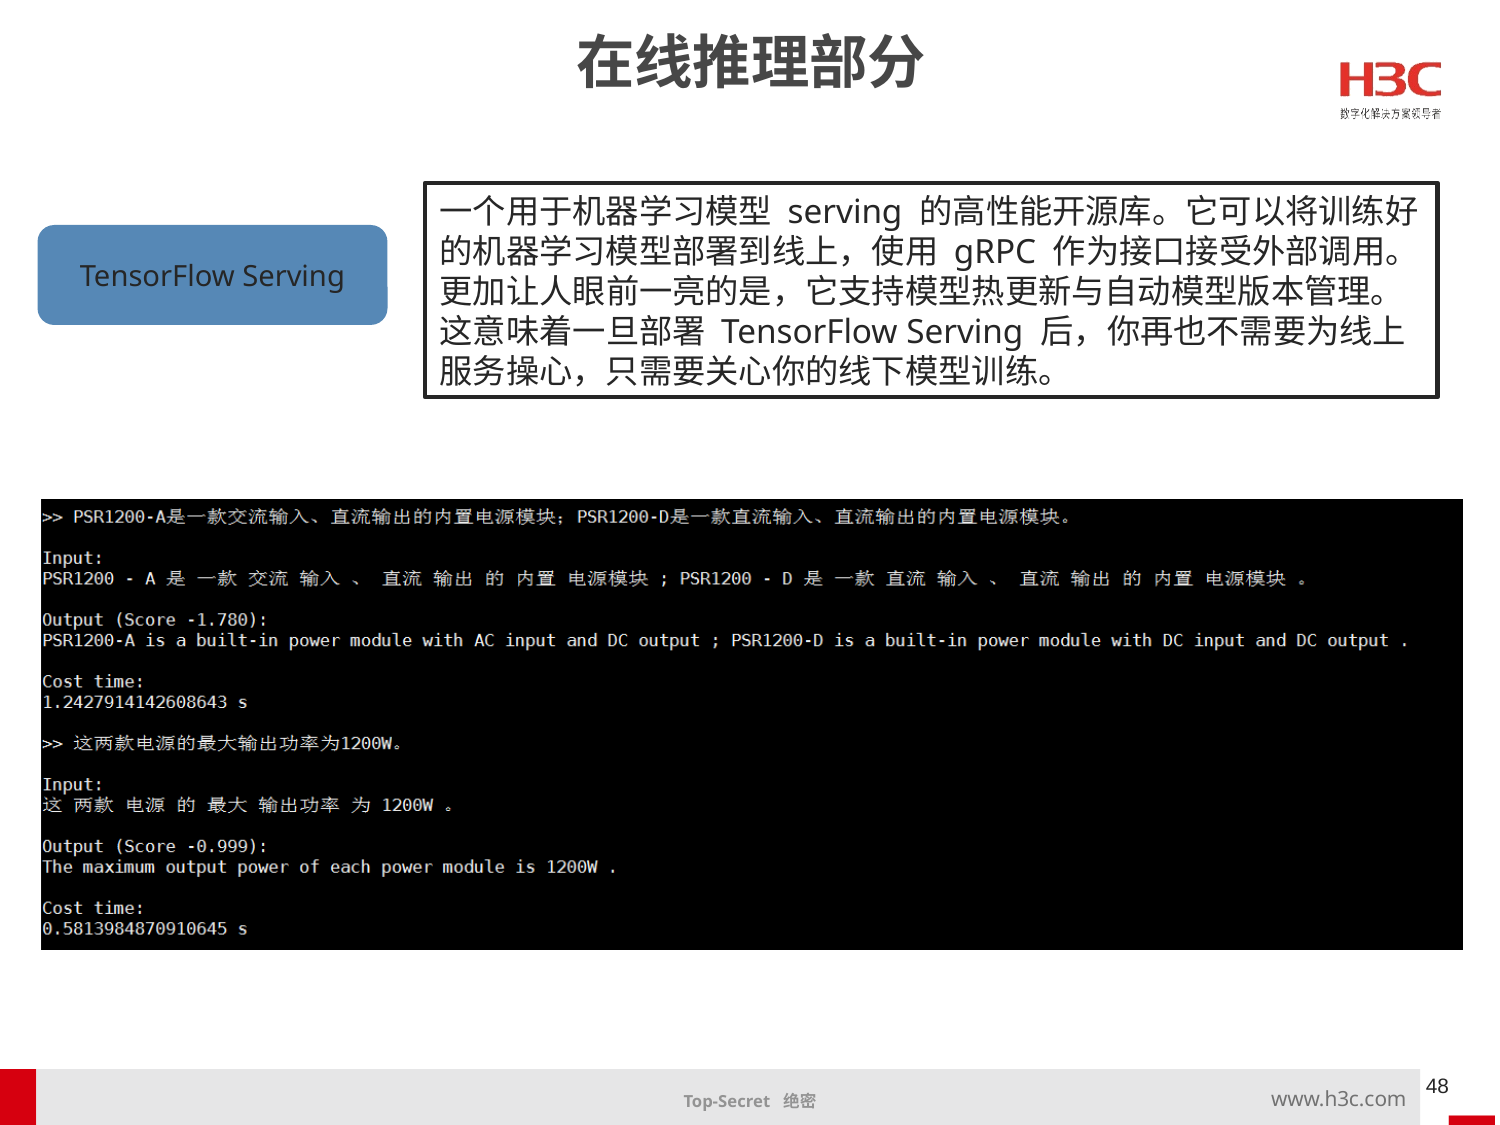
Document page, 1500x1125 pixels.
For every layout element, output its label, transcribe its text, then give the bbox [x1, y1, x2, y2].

text_box 一个用于机器学习模型 serving 的高性能开源库。它可以将训练好的机器学习模型部署到线上，使用 gRPC 作为接口接受外部调用。更加让人眼前一亮的是，它支持模型热更新与自动模型版本管理。这意味着一旦部署 TensorFlow Serving 后，你再也不需要为线上服务操心，只需要关心你的线下模型训练。 [423, 181, 1440, 399]
text_box TensorFlow Serving [37, 224, 388, 325]
picture [0, 1069, 1497, 1125]
picture [39, 499, 1463, 951]
picture [1314, 42, 1466, 138]
text_box 在线推理部分 [310, 23, 1190, 96]
